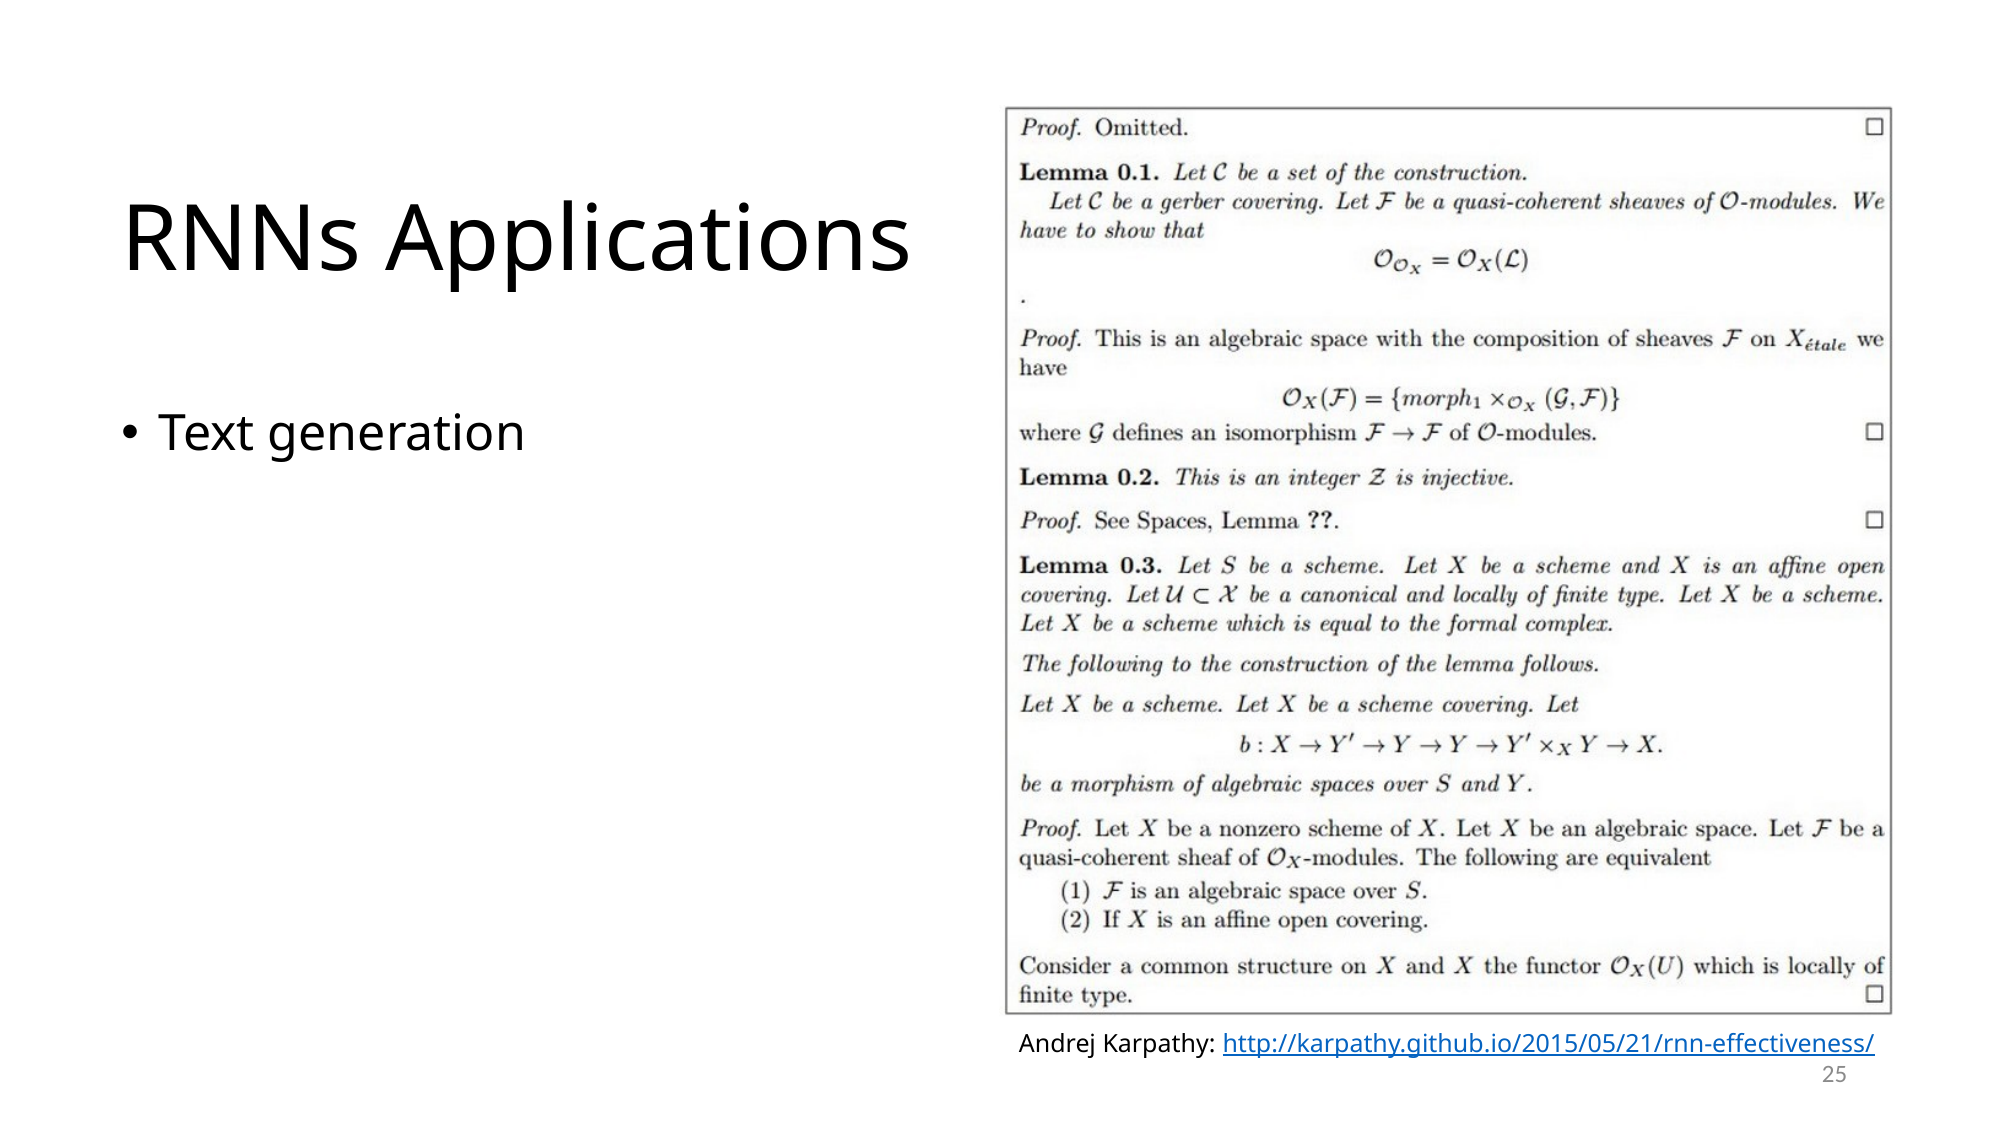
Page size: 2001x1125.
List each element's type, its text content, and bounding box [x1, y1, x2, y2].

picture [999, 104, 1895, 1020]
list Text generation [106, 399, 948, 1021]
title RNNs Applications [106, 103, 948, 379]
slide_number 25 [1412, 1042, 1863, 1103]
text_box Andrej Karpathy: http://karpathy.github.io/2015/05/21/rnn-effectiveness/ [987, 1019, 1907, 1069]
